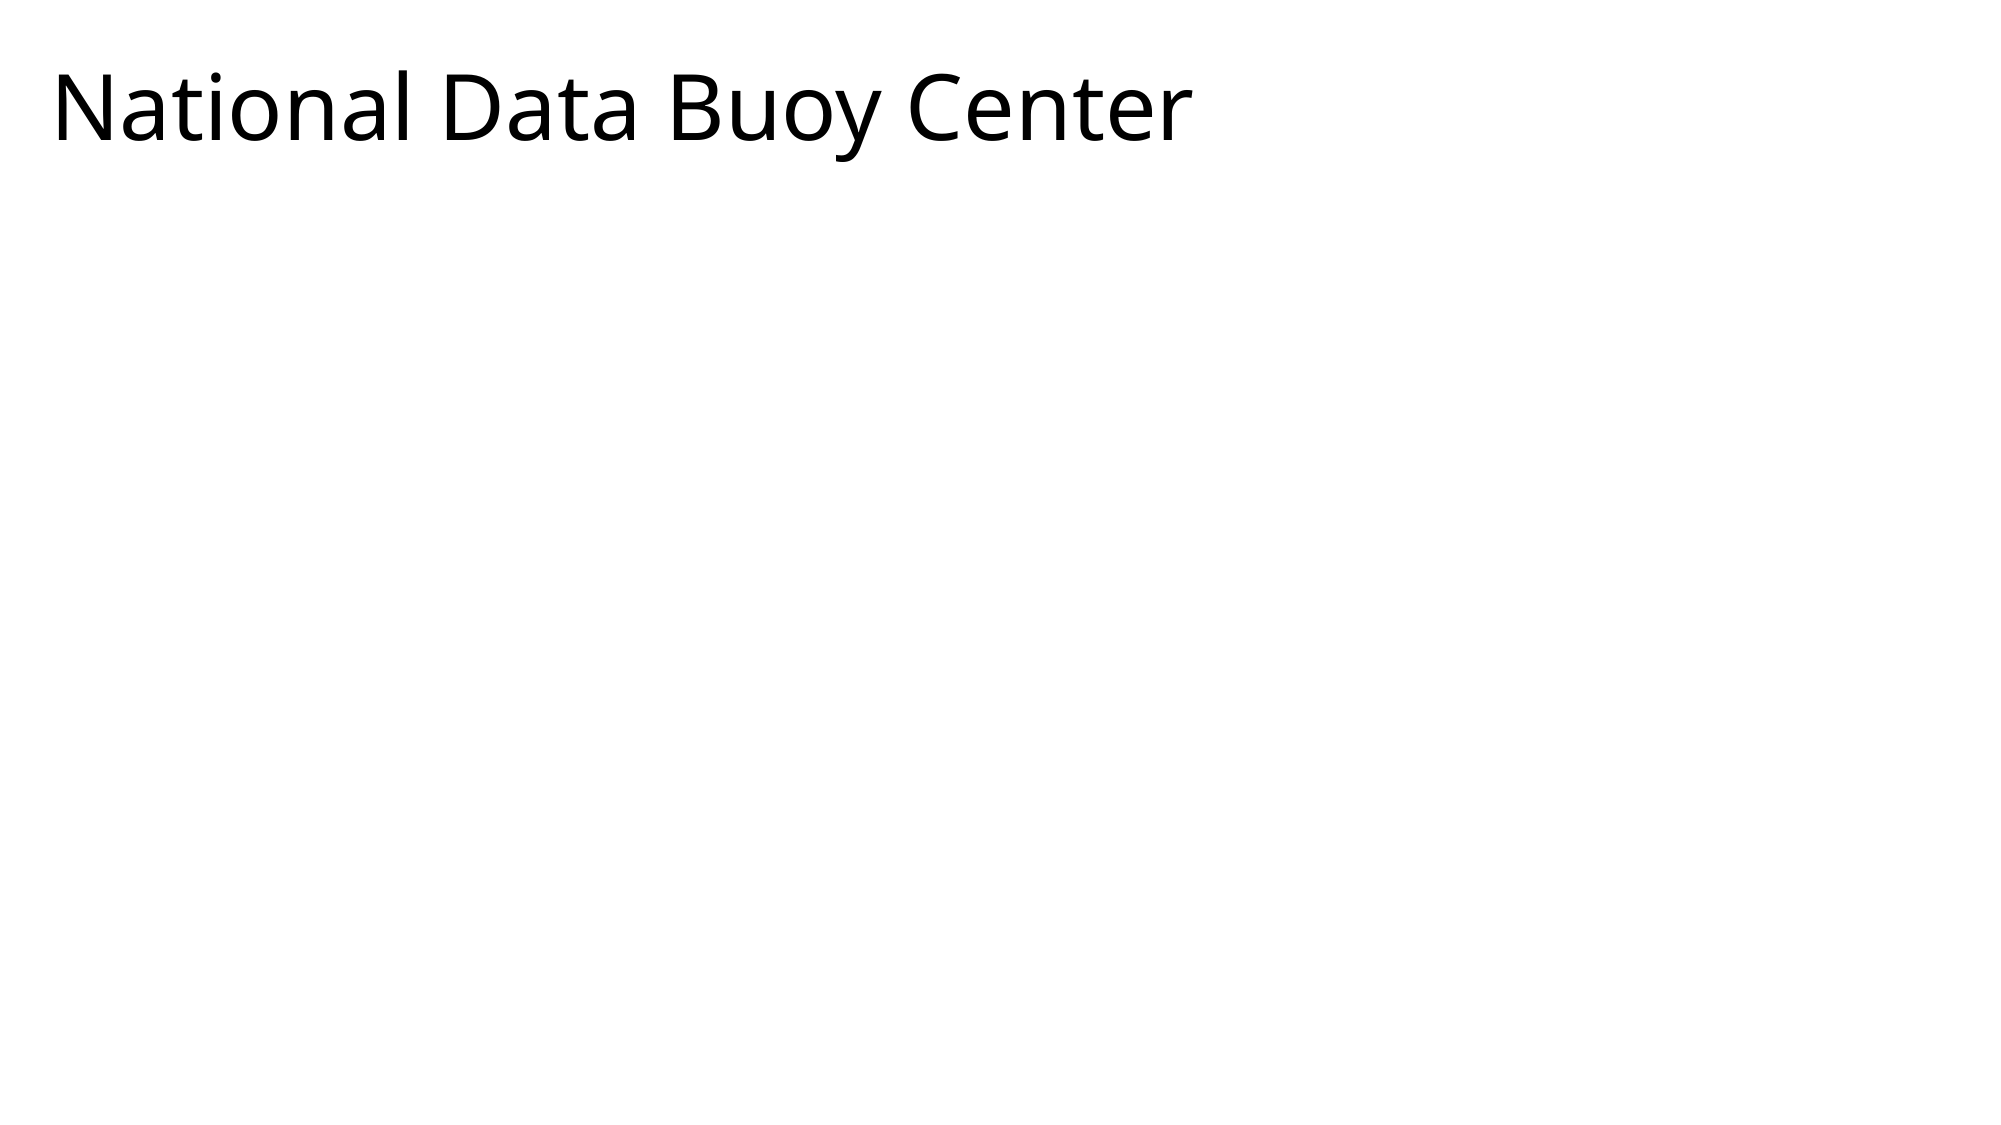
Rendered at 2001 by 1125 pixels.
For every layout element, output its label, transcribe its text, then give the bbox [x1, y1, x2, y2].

title National Data Buoy Center [35, 2, 1761, 220]
